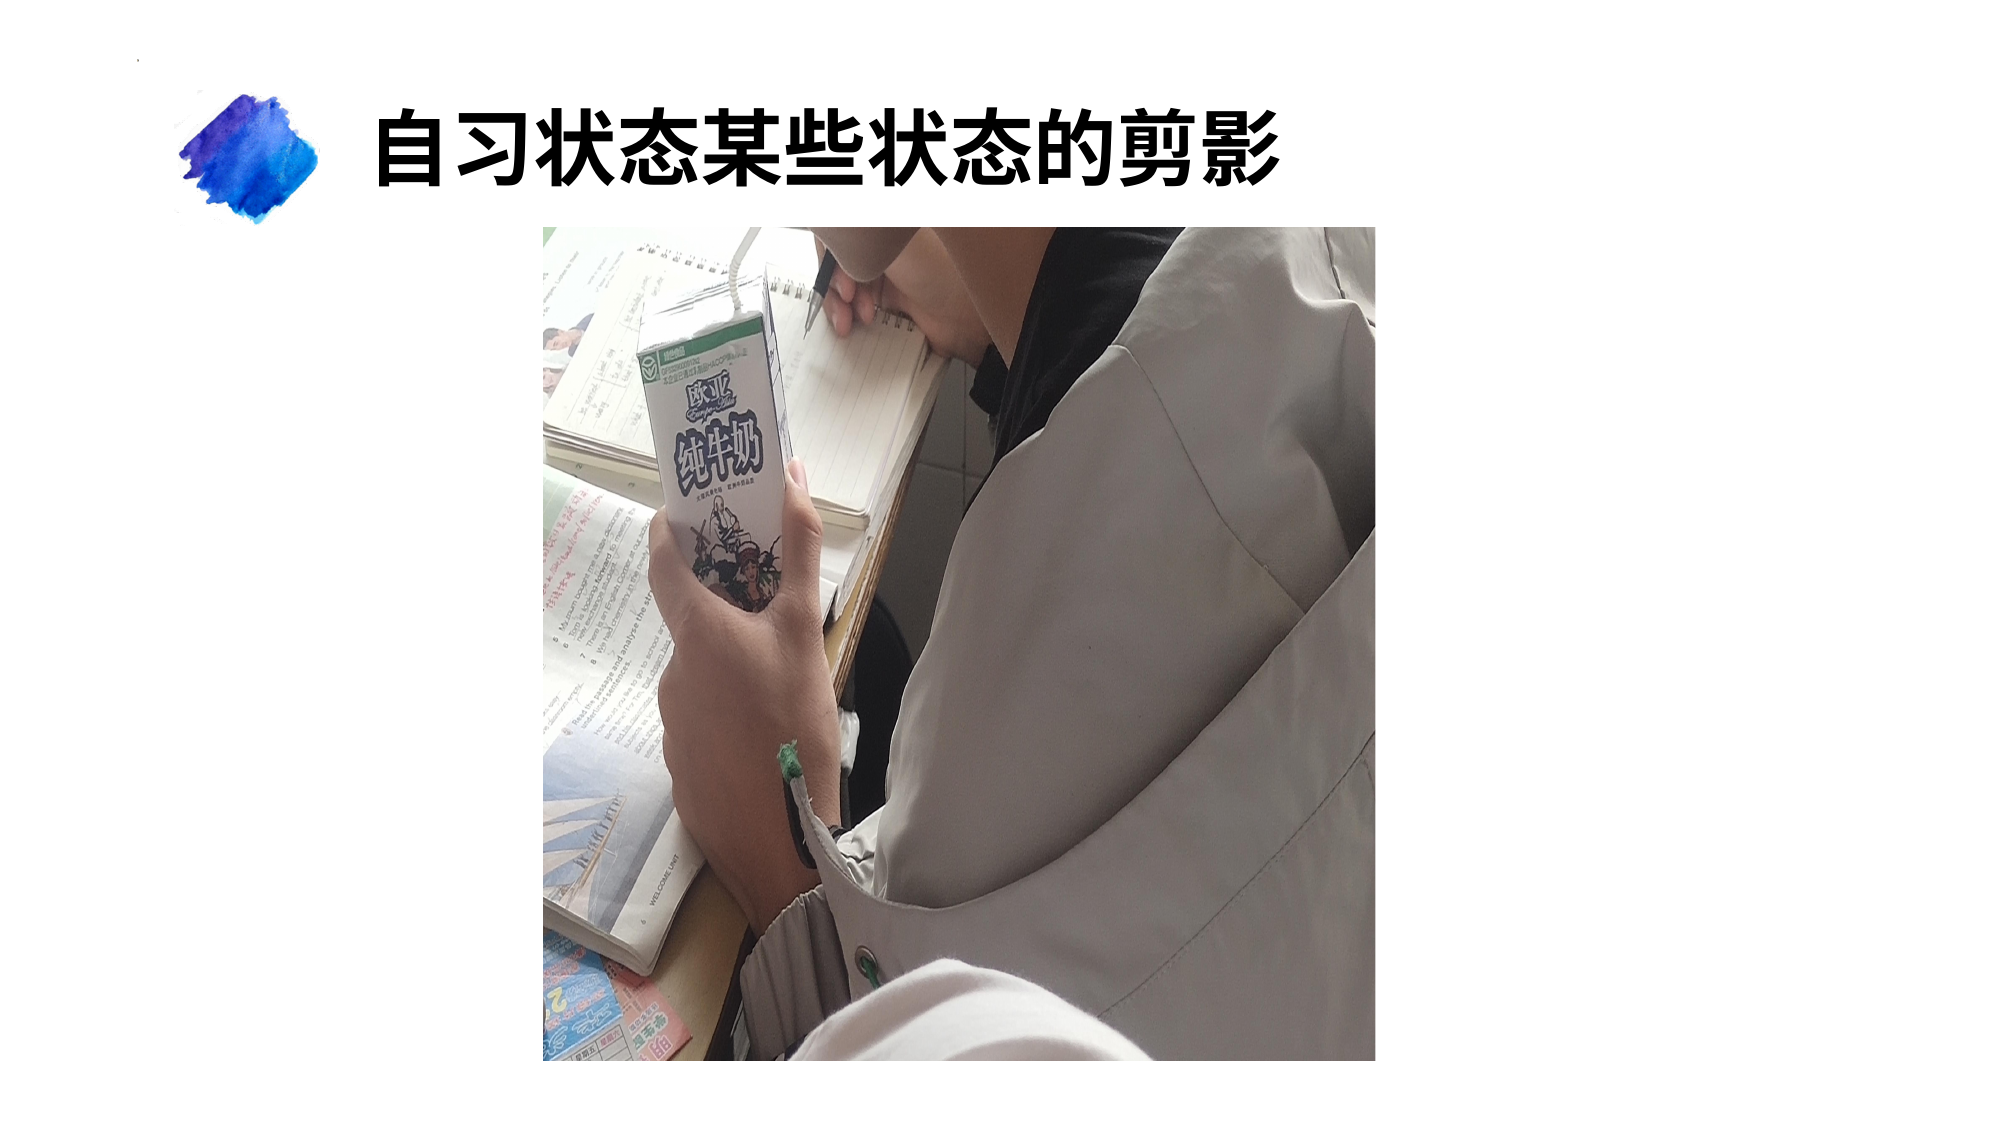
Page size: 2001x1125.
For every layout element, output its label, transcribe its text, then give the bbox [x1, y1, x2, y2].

text_box 自习状态某些状态的剪影 [352, 88, 1358, 204]
picture [174, 90, 322, 228]
picture [543, 227, 1376, 1061]
